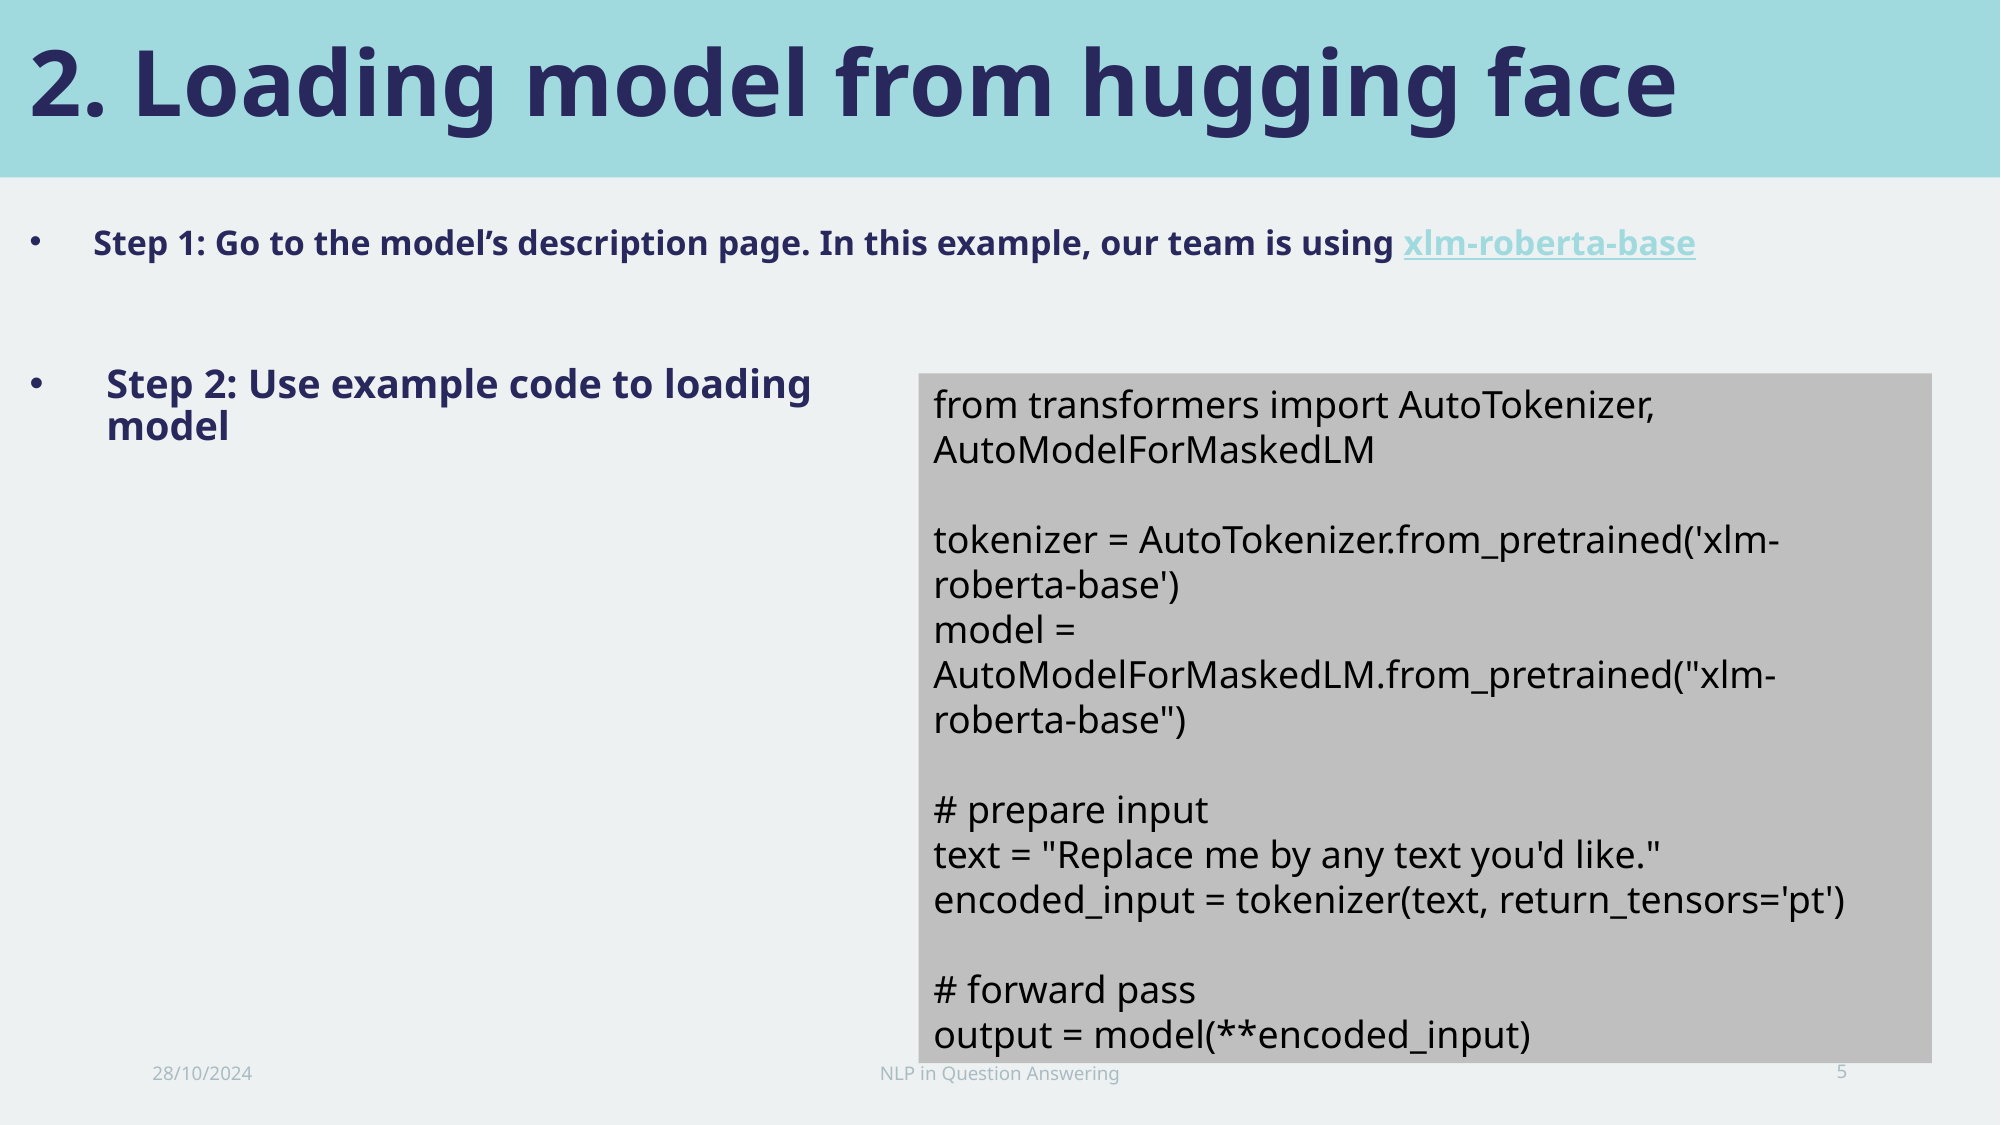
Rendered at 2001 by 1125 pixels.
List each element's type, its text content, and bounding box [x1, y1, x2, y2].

text_box 2. Loading model from hugging face [14, 22, 1963, 144]
text_box Step 1: Go to the model’s description page. In this example, our team is using xlm-roberta-base [14, 189, 1971, 271]
slide_number 5 [1412, 1064, 1863, 1103]
footer NLP in Question Answering [662, 1042, 1338, 1103]
text_box Step 2: Use example code to loading model [14, 332, 832, 457]
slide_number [137, 1042, 588, 1103]
text_box from transformers import AutoTokenizer, AutoModelForMaskedLM tokenizer = AutoTokenizer.from_pretrained('xlm-roberta-base') model = AutoModelForMaskedLM.from_pretrained("xlm-roberta-base") # prepare input text = "Replace me by any text you'd like." encoded_input = tokenizer(text, return_tensors='pt') # forward pass output = model(**encoded_input) [918, 373, 1932, 1064]
